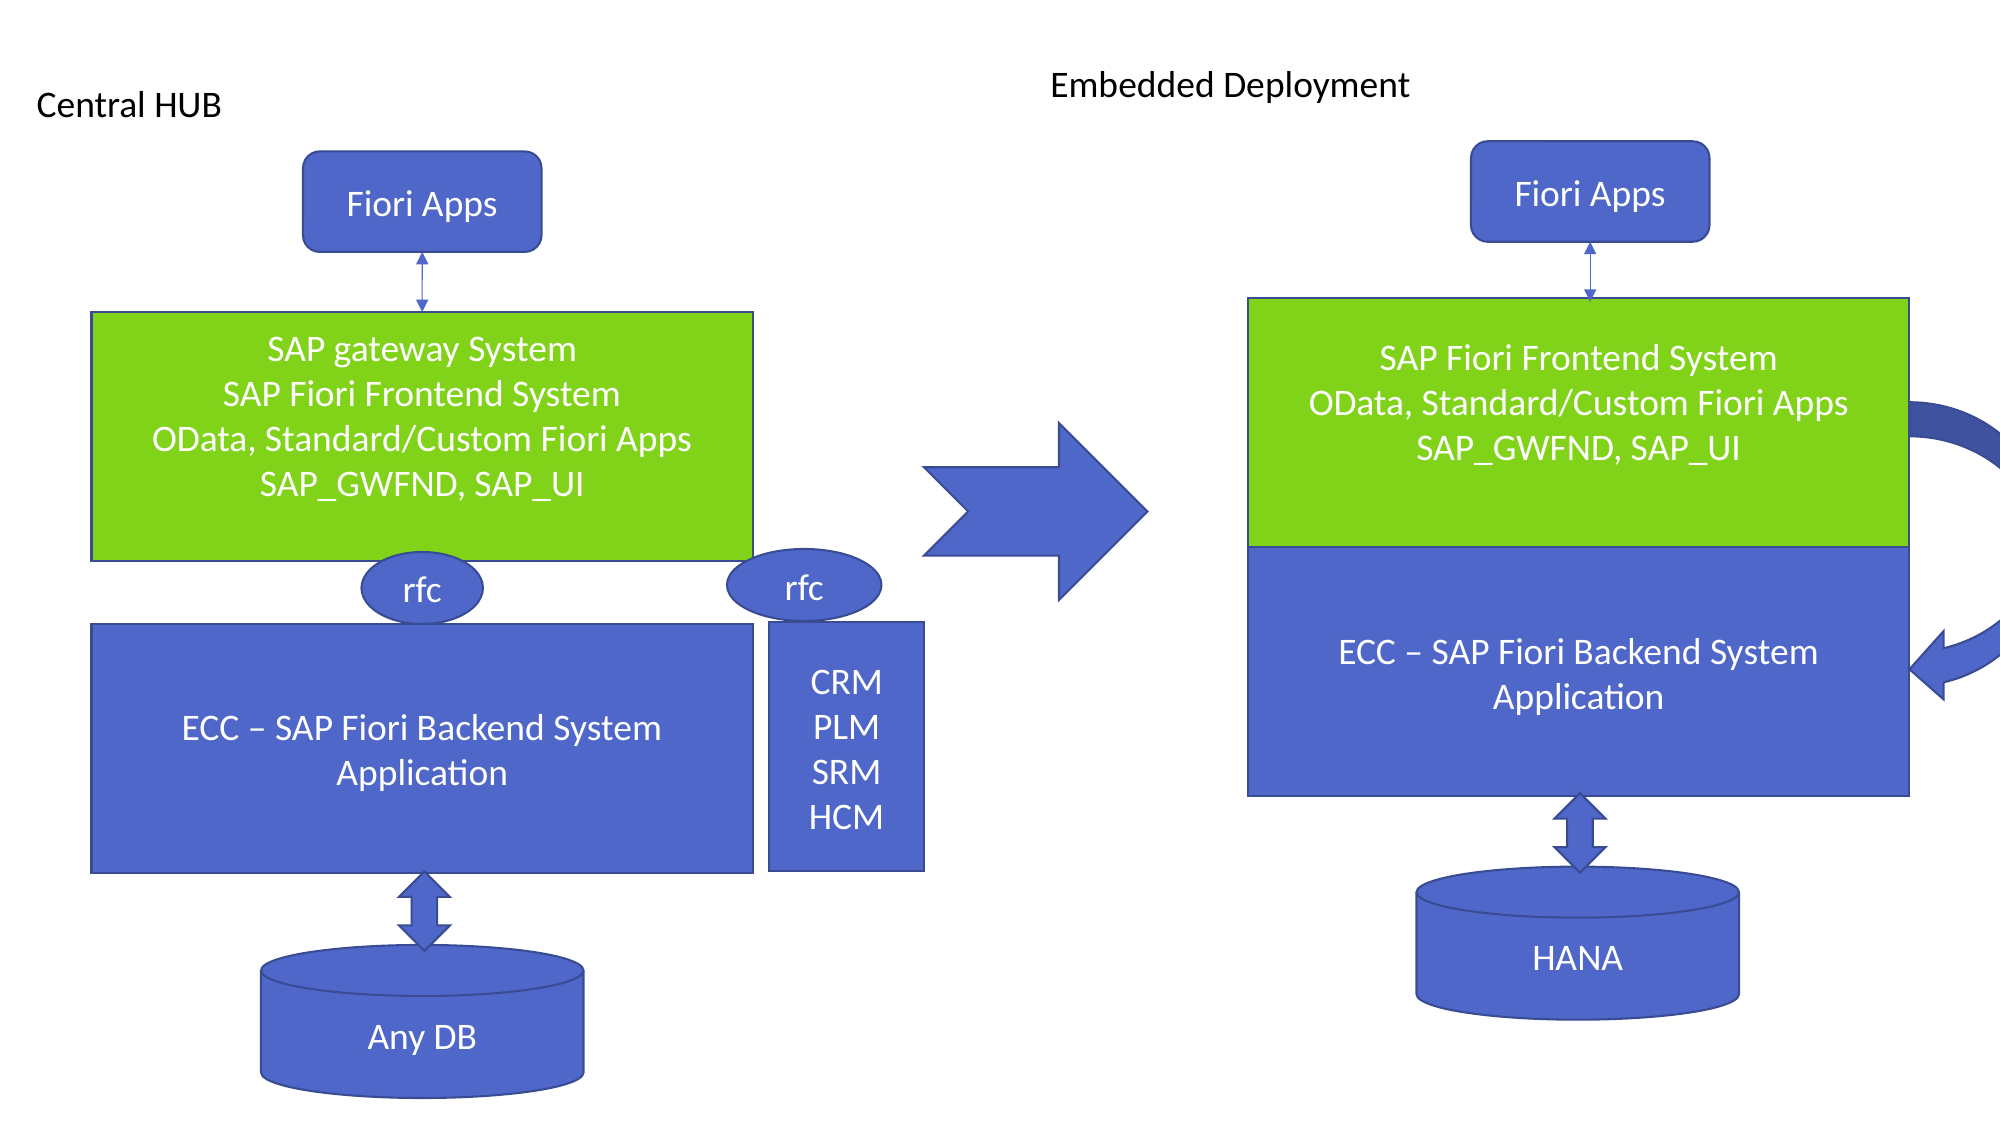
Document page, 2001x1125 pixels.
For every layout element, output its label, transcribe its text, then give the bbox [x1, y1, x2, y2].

text_box rfc [725, 547, 883, 622]
text_box [921, 420, 1149, 603]
text_box [1551, 791, 1608, 875]
text_box Central HUB [21, 72, 727, 133]
text_box SAP gateway System SAP Fiori Frontend System OData, Standard/Custom Fiori Apps SAP_GWFND, SAP_UI [90, 311, 754, 562]
text_box Fiori Apps [301, 150, 543, 253]
text_box SAP Fiori Frontend System OData, Standard/Custom Fiori Apps SAP_GWFND, SAP_UI [1247, 297, 1910, 548]
text_box [1908, 401, 2000, 470]
text_box [396, 869, 453, 953]
text_box [1908, 619, 2000, 702]
text_box Embedded Deployment [1035, 52, 1741, 113]
text_box HANA [1415, 865, 1741, 1021]
text_box ECC – SAP Fiori Backend System Application [90, 623, 754, 874]
text_box ECC – SAP Fiori Backend System Application [1247, 548, 1910, 797]
text_box Fiori Apps [1469, 140, 1711, 243]
text_box Any DB [259, 943, 585, 1100]
text_box CRM PLM SRM HCM [768, 621, 925, 872]
text_box rfc [360, 550, 484, 626]
